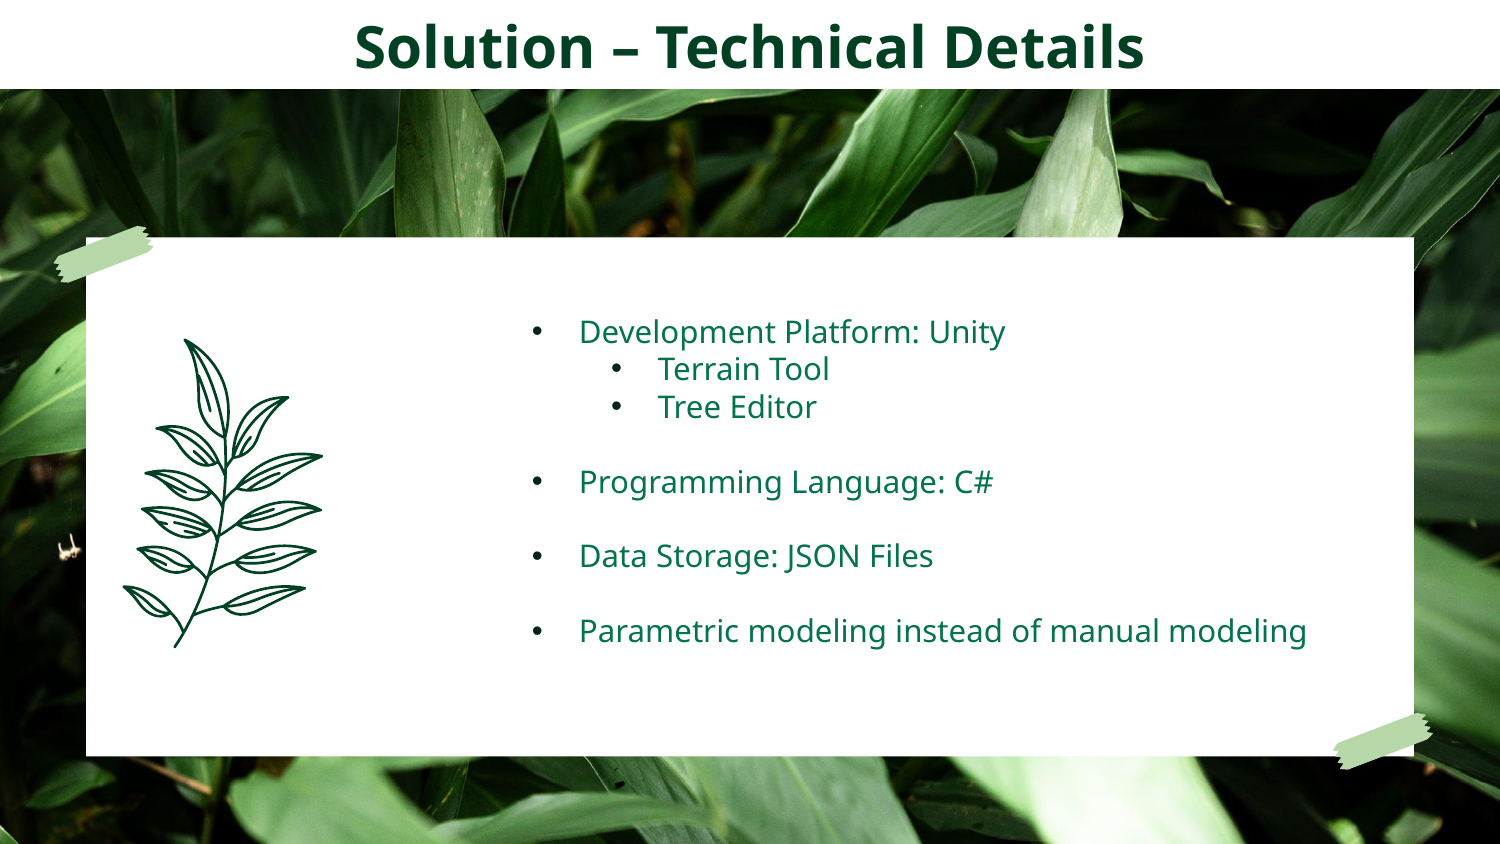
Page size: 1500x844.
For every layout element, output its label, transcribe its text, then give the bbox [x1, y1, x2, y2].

picture [0, 89, 1500, 844]
title Solution – Technical Details [116, 0, 1383, 87]
